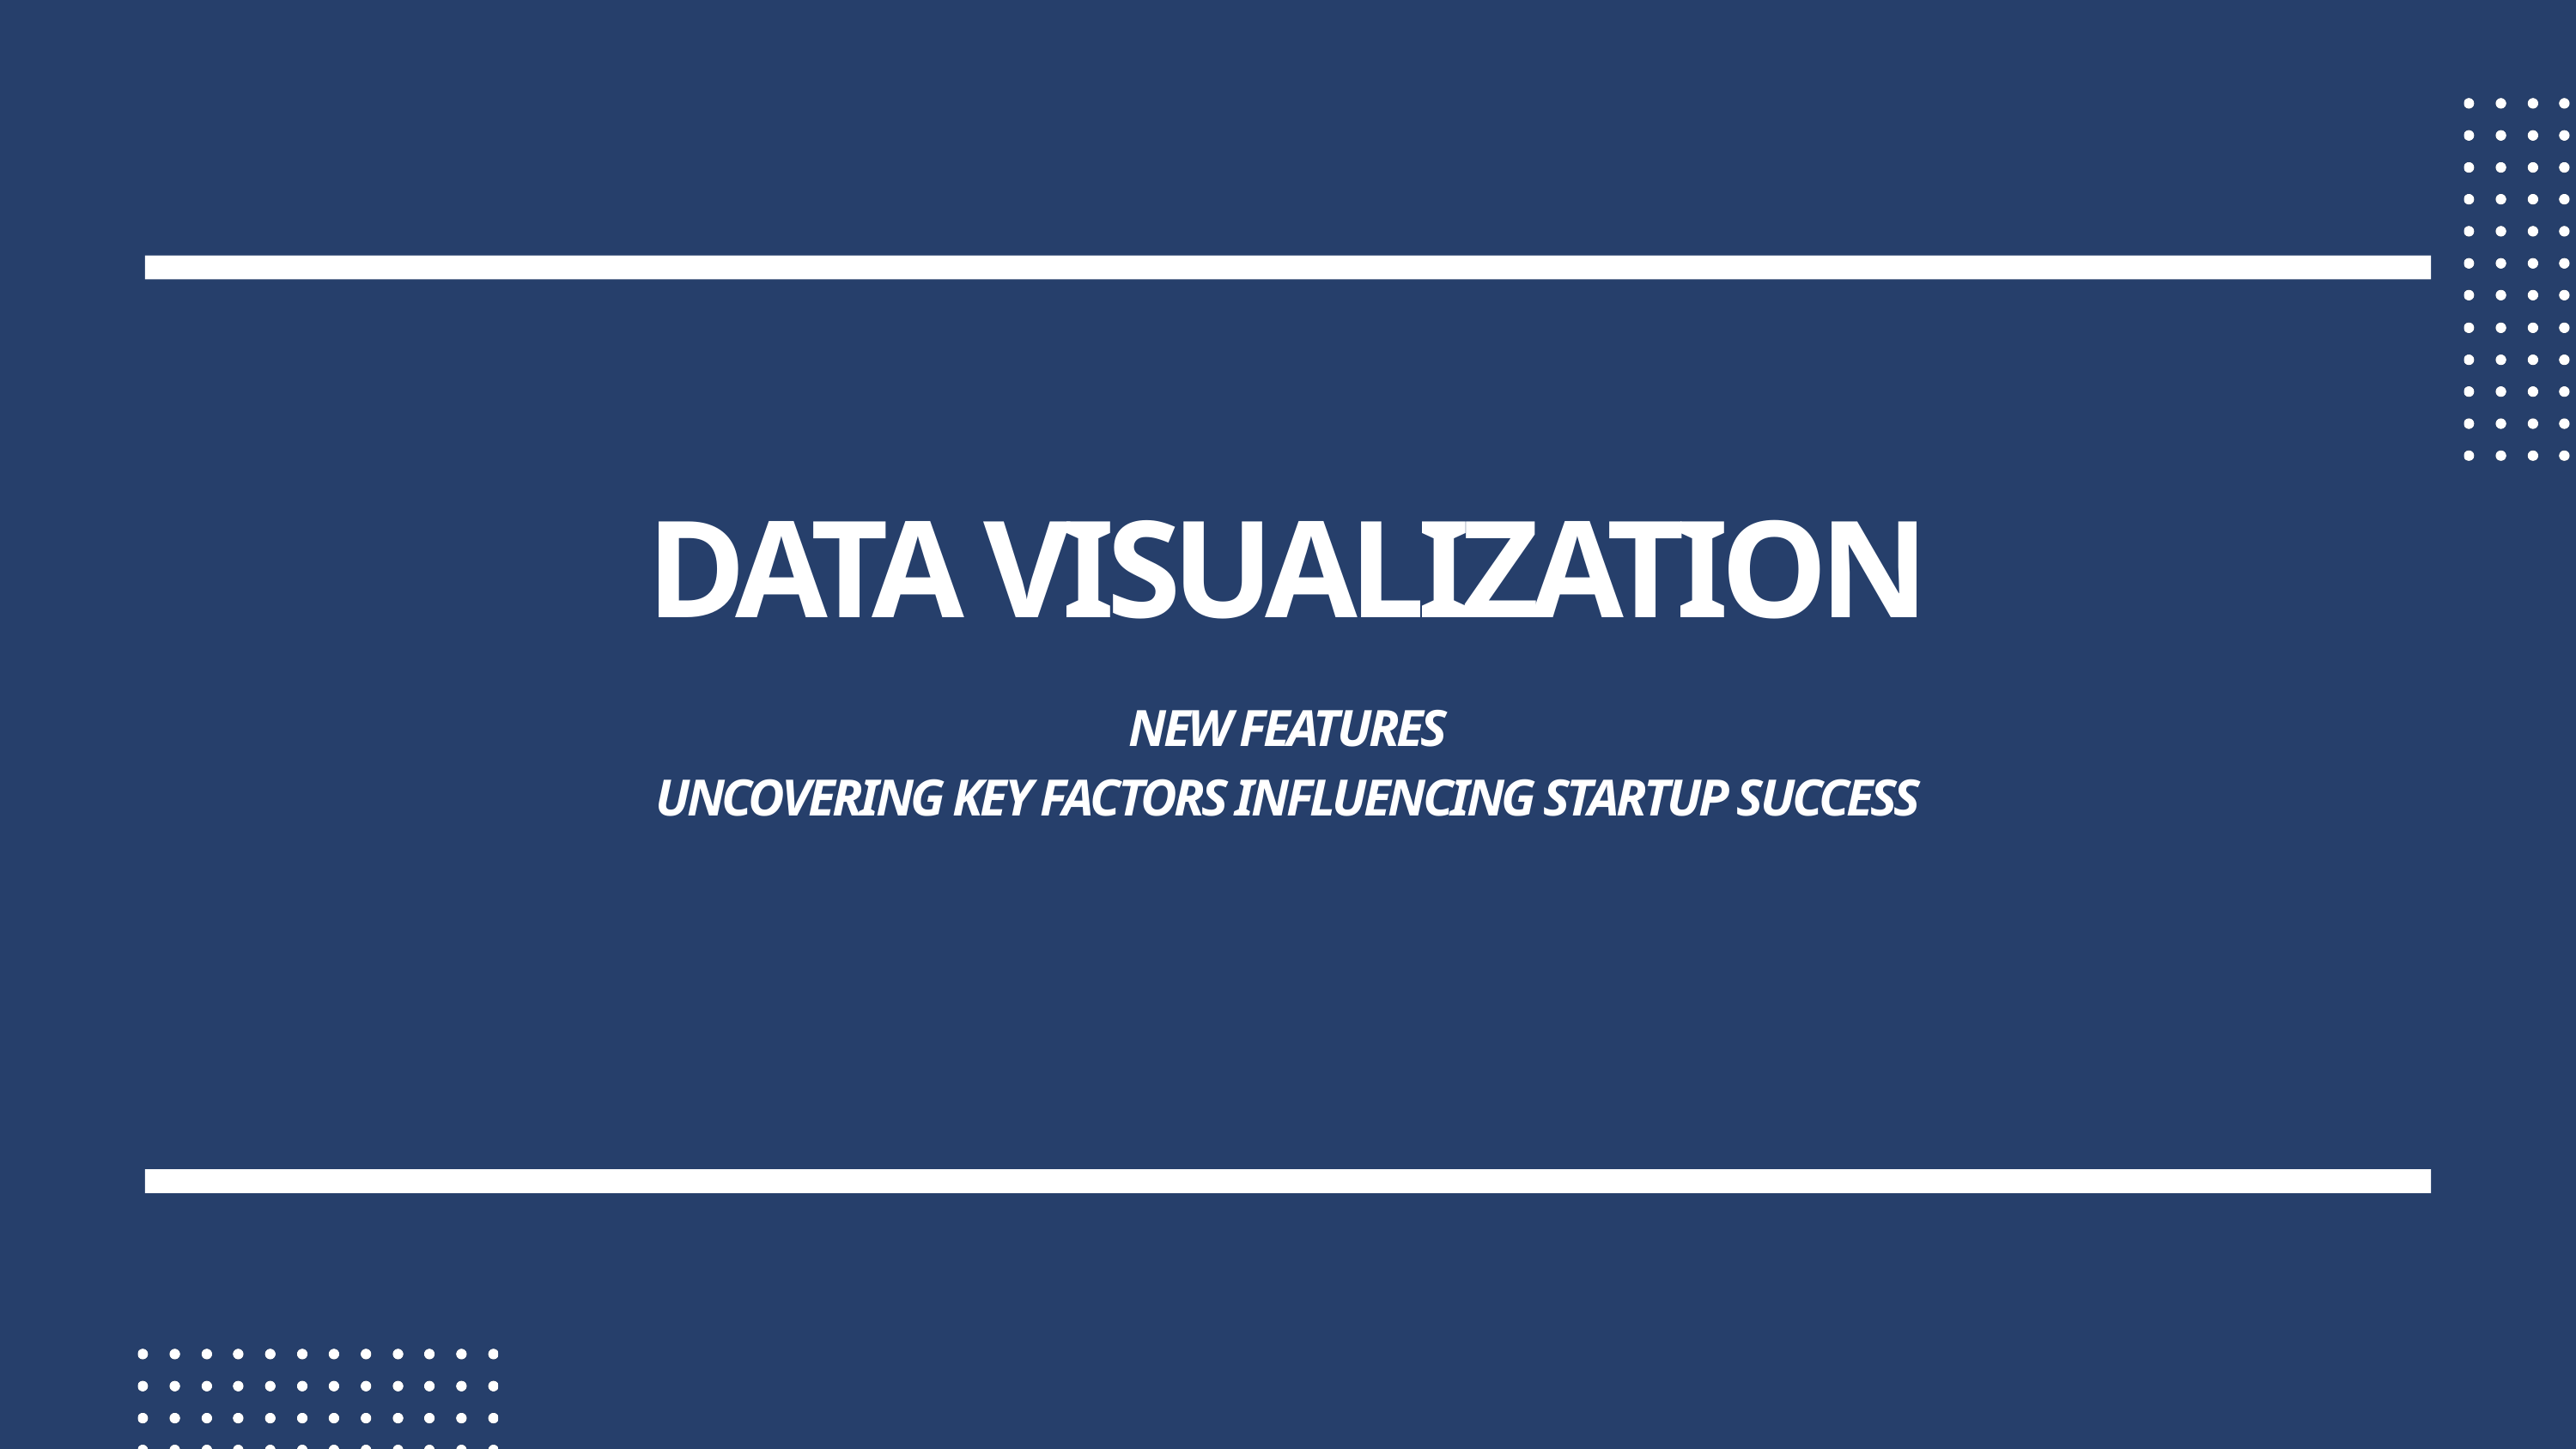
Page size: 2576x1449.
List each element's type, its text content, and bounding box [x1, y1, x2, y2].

text_box [137, 1349, 499, 1449]
text_box DATA VISUALIZATION [285, 520, 2291, 645]
text_box [2464, 98, 2576, 461]
text_box [144, 255, 2432, 280]
text_box NEW FEATURES UNCOVERING KEY FACTORS INFLUENCING STARTUP SUCCESS [539, 686, 2037, 827]
text_box [144, 1169, 2432, 1193]
